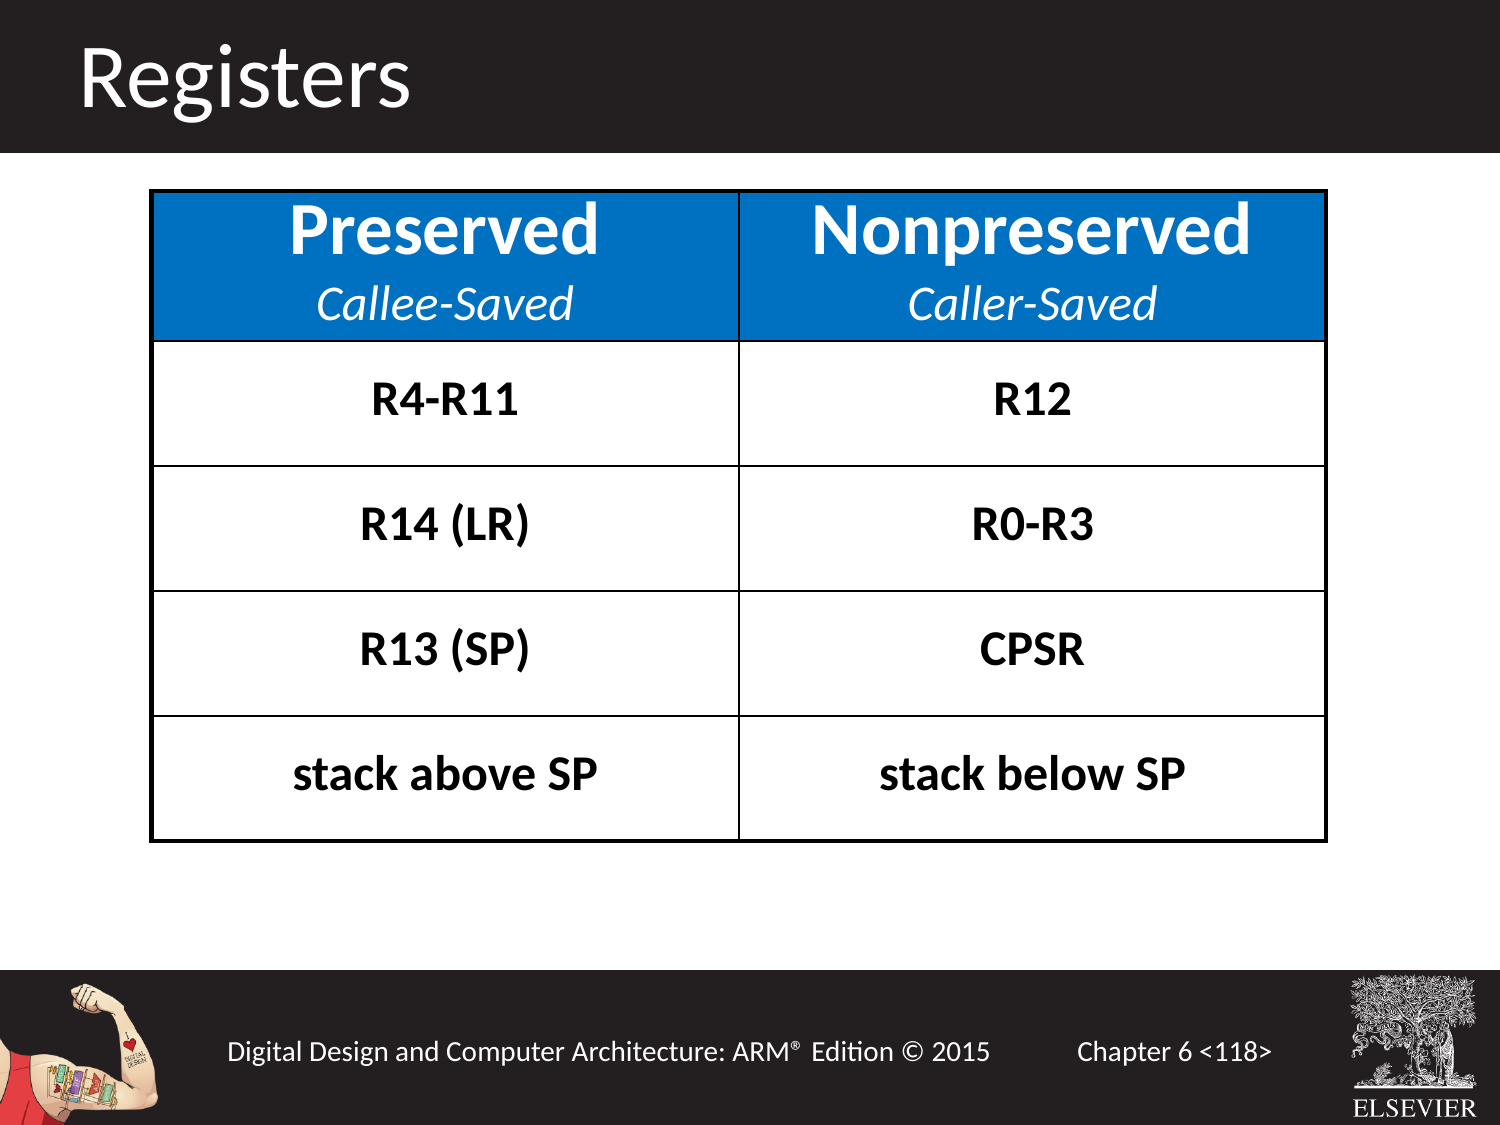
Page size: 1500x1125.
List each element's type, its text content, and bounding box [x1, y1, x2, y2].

picture [1350, 974, 1477, 1117]
table_header Preserved Callee-Saved [154, 193, 738, 212]
text_box Registers [63, 8, 1488, 133]
table_header Nonpreserved Caller-Saved [740, 193, 1324, 212]
picture [0, 979, 163, 1125]
text_box [137, 212, 1463, 1063]
